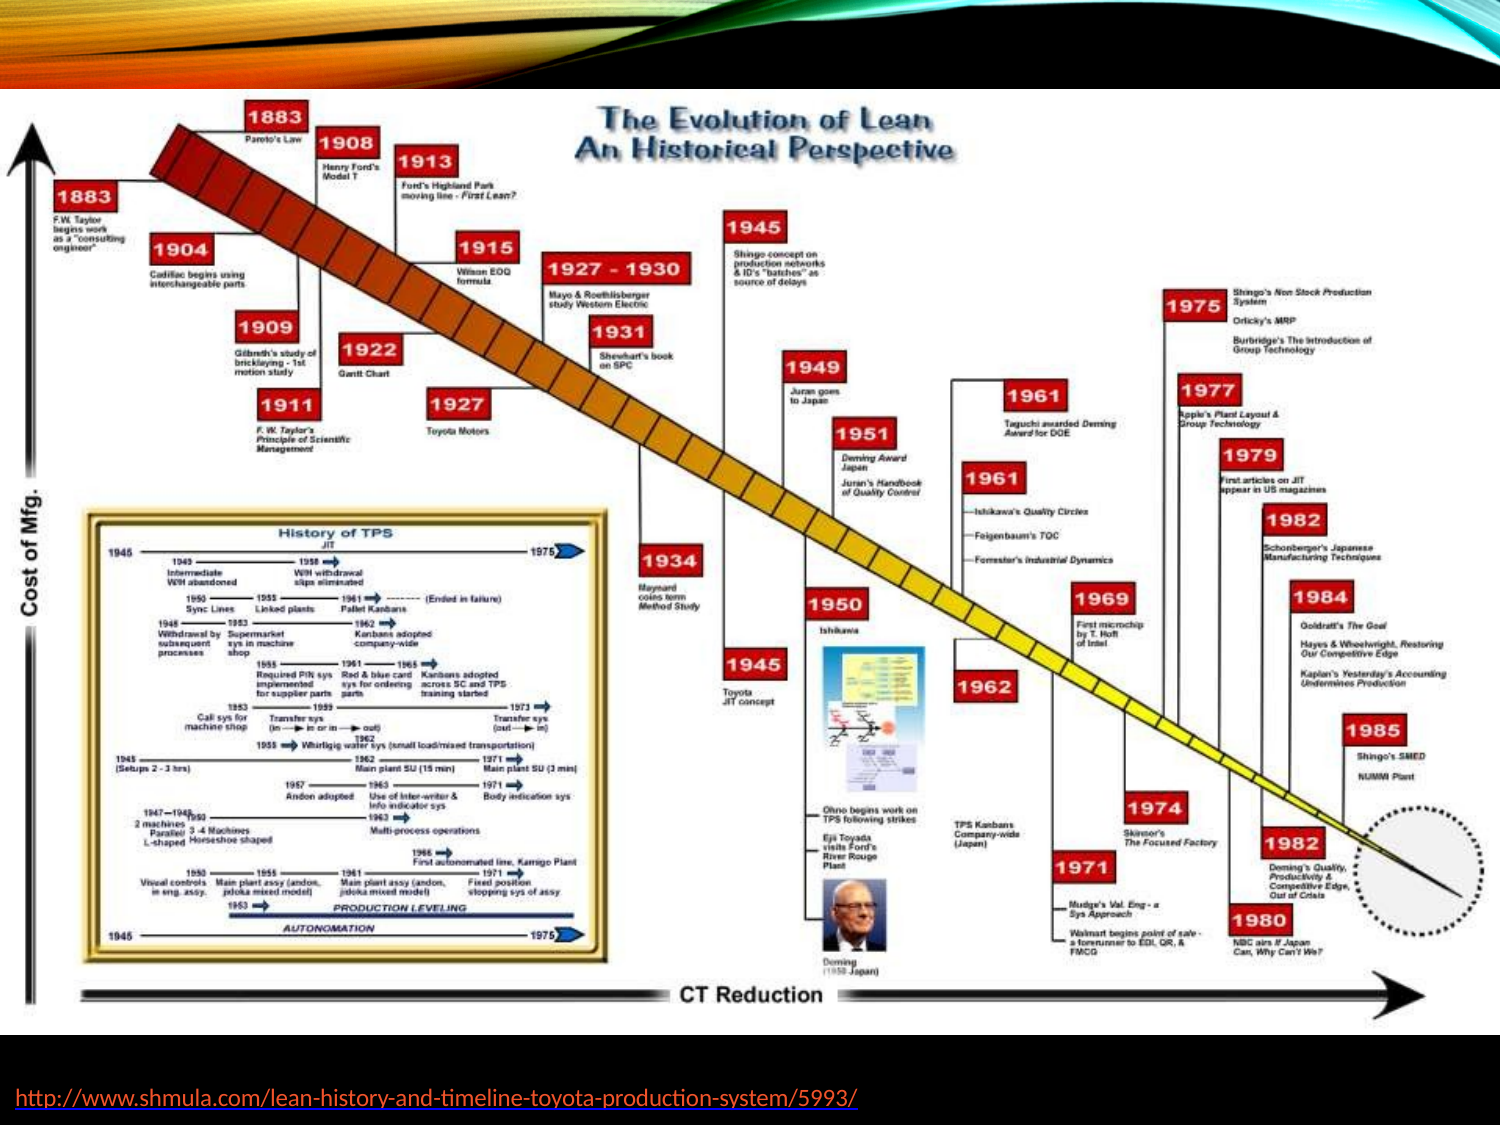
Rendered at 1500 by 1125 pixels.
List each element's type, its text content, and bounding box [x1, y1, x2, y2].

text_box http://www.shmula.com/lean-history-and-timeline-toyota-production-system/5993/ [12, 1079, 876, 1112]
picture [0, 0, 1500, 89]
text_box [0, 89, 1500, 1035]
